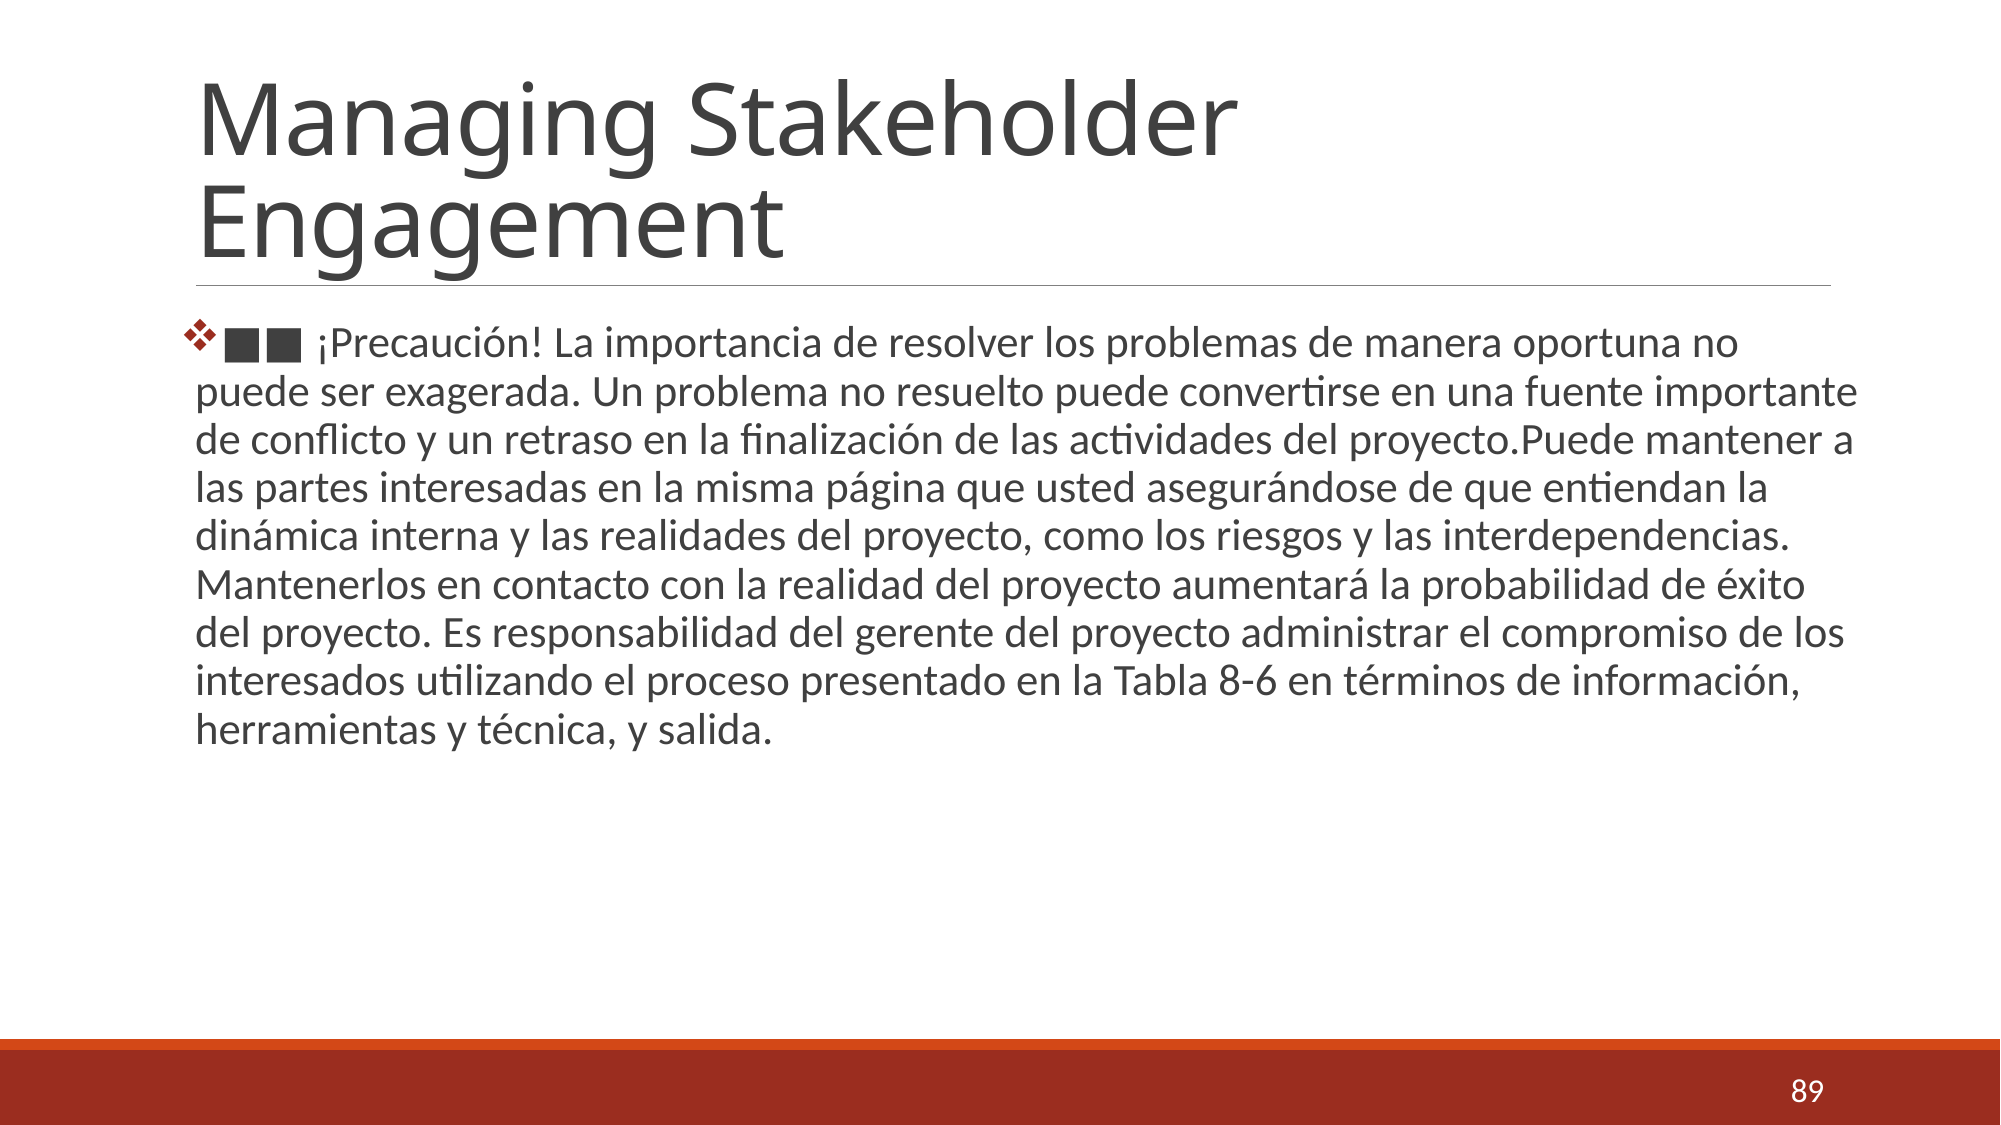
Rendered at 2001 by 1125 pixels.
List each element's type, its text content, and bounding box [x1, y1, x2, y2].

slide_number 89 [1624, 1059, 1840, 1120]
title Managing Stakeholder Engagement [180, 47, 1830, 285]
list ■■ ¡Precaución! La importancia de resolver los problemas de manera oportuna no puede ser exagerada. Un problema no resuelto puede convertirse en una fuente importante de conflicto y un retraso en la finalización de las actividades del proyecto.Puede mantener a las partes interesadas en la misma página que usted asegurándose de que entiendan la dinámica interna y las realidades del proyecto, como los riesgos y las interdependencias. Mantenerlos en contacto con la realidad del proyecto aumentará la probabilidad de éxito del proyecto. Es responsabilidad del gerente del proyecto administrar el compromiso de los interesados ​​utilizando el proceso presentado en la Tabla 8-6 en términos de información, herramientas y técnica, y salida. [180, 311, 1864, 1060]
